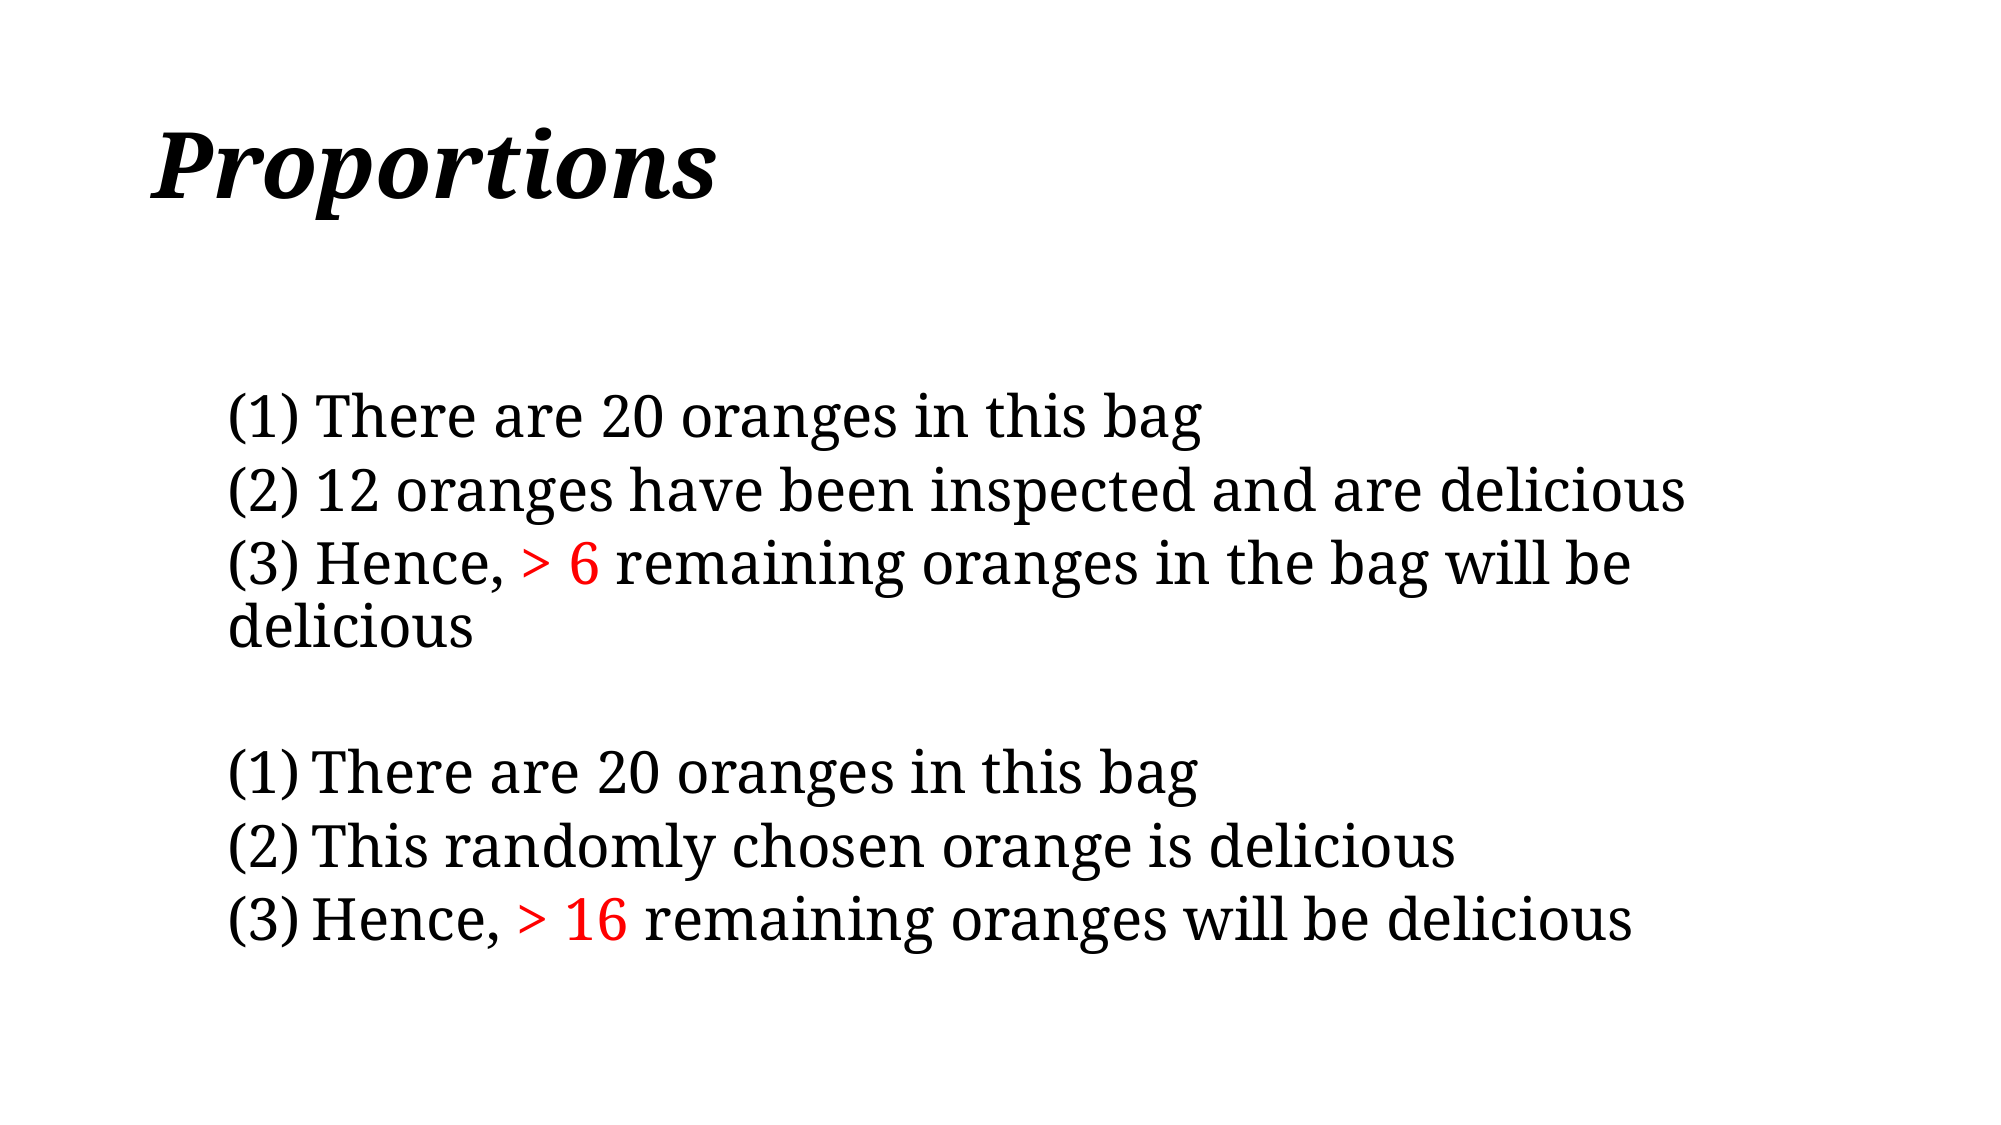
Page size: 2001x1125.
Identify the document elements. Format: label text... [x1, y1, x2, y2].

title Proportions [137, 59, 1863, 278]
list (1) There are 20 oranges in this bag (2) 12 oranges have been inspected and are delicious (3) Hence, > 6 remaining oranges in the bag will be delicious There are 20 oranges in this bag This randomly chosen orange is delicious Hence, > 16 remaining oranges will be delicious [137, 299, 1863, 1014]
